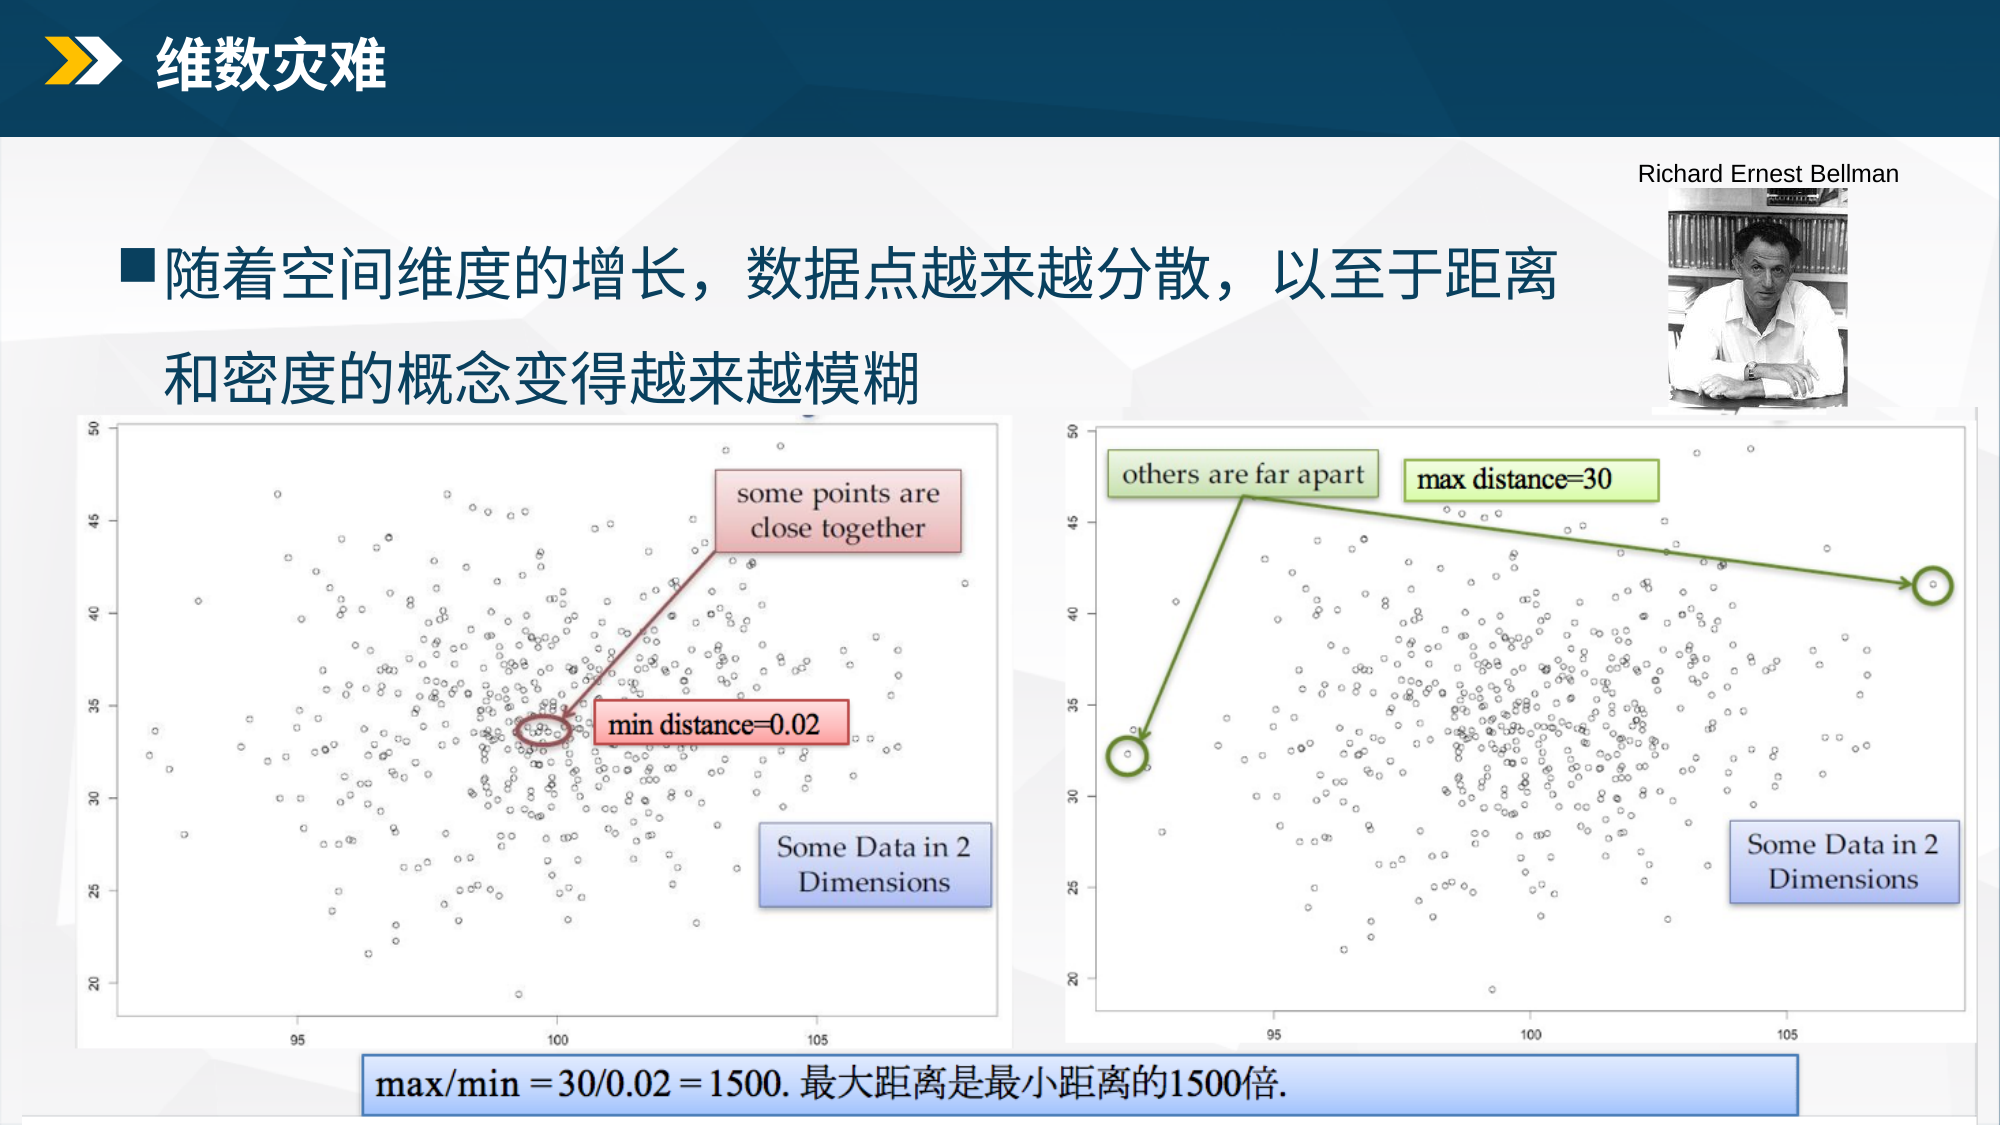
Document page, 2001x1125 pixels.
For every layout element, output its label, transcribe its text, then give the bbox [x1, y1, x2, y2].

list 维数灾难 [140, 28, 1027, 93]
picture [0, 0, 2000, 1125]
text_box Richard Ernest Bellman [1635, 155, 1903, 188]
text_box [1668, 188, 1848, 405]
text_box 随着空间维度的增长，数据点越来越分散，以至于距离和密度的概念变得越来越模糊 [116, 195, 1568, 405]
